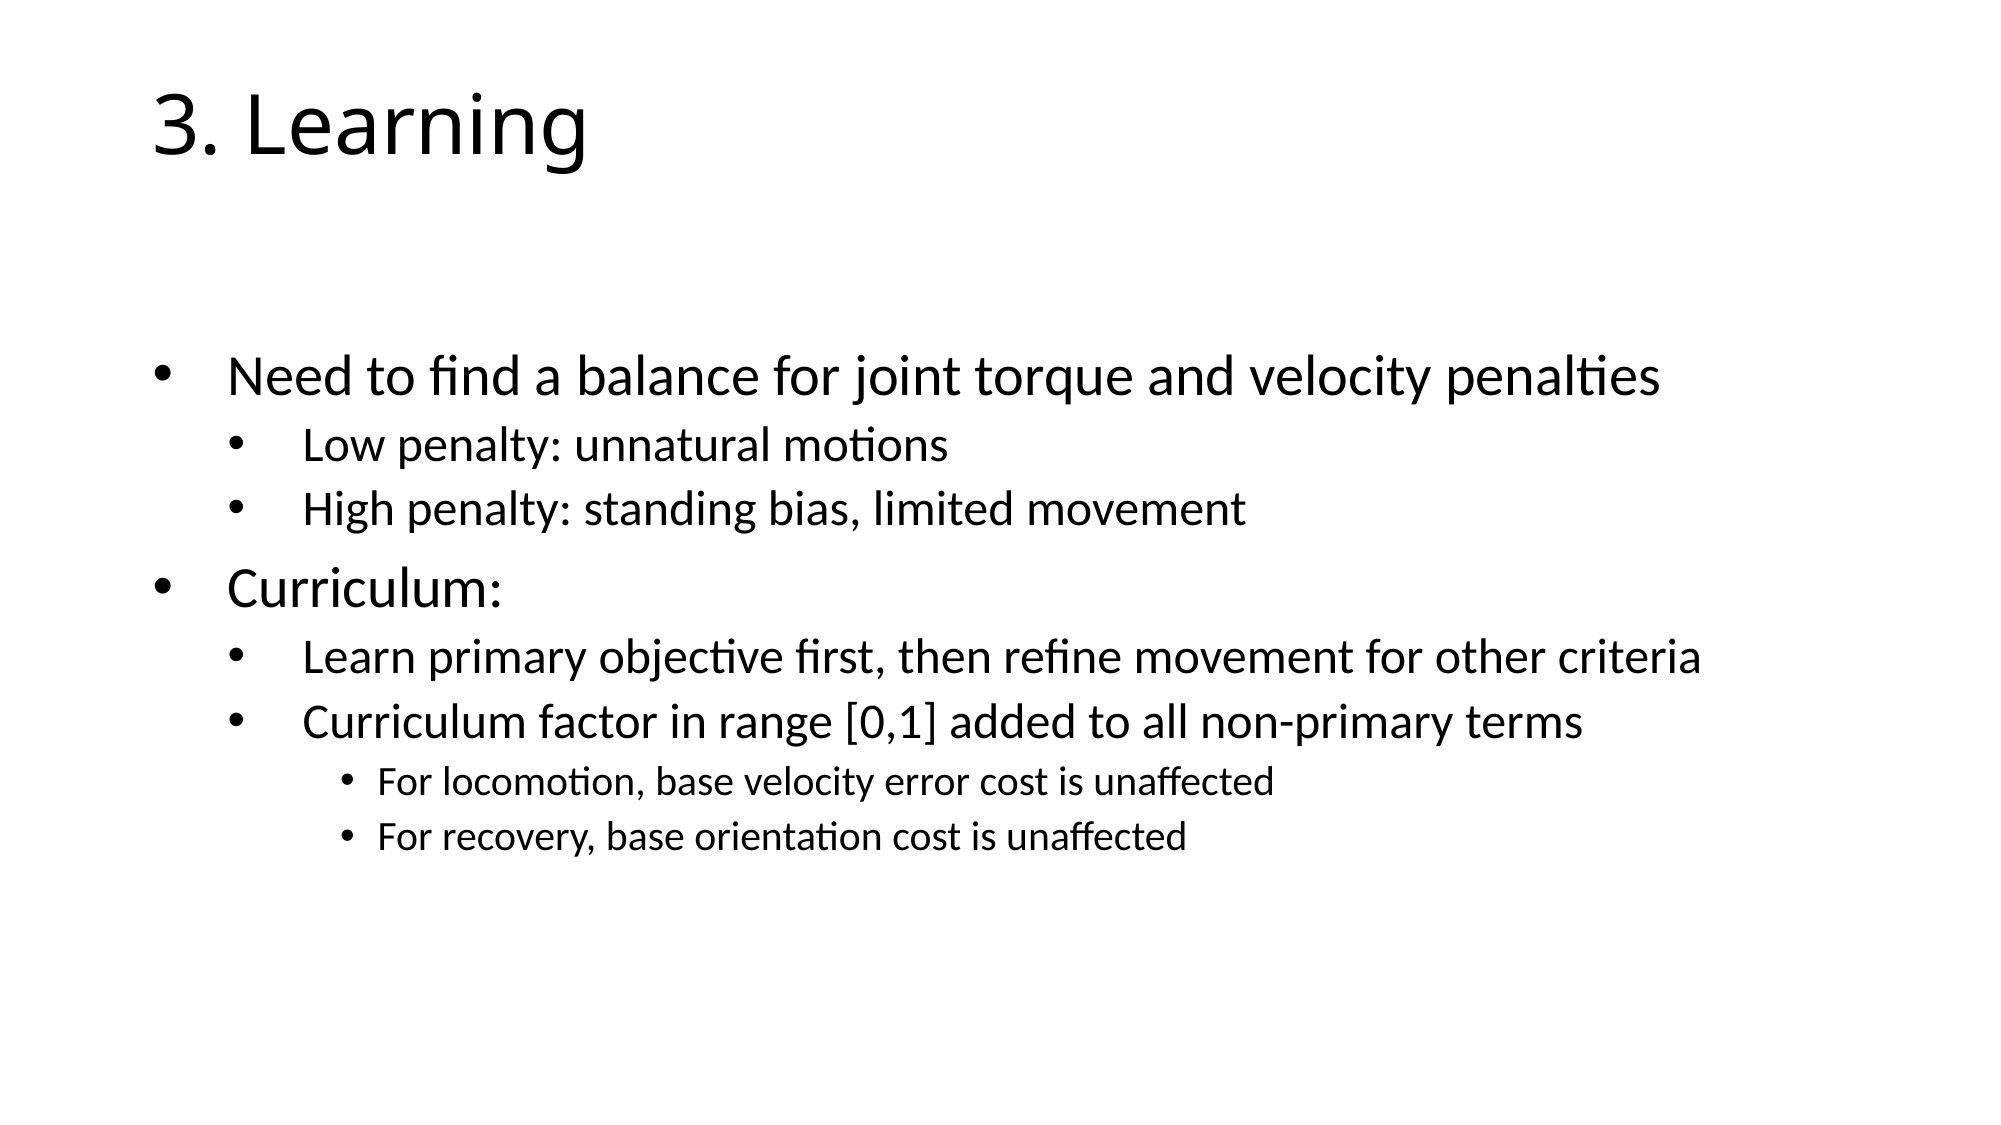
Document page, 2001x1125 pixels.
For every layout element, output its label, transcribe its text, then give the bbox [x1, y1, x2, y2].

text_box Need to find a balance for joint torque and velocity penalties Low penalty: unnatural motions High penalty: standing bias, limited movement Curriculum: Learn primary objective first, then refine movement for other criteria Curriculum factor in range [0,1] added to all non-primary terms For locomotion, base velocity error cost is unaffected For recovery, base orientation cost is unaffected [137, 337, 1882, 963]
text_box 3. Learning [137, 75, 982, 183]
